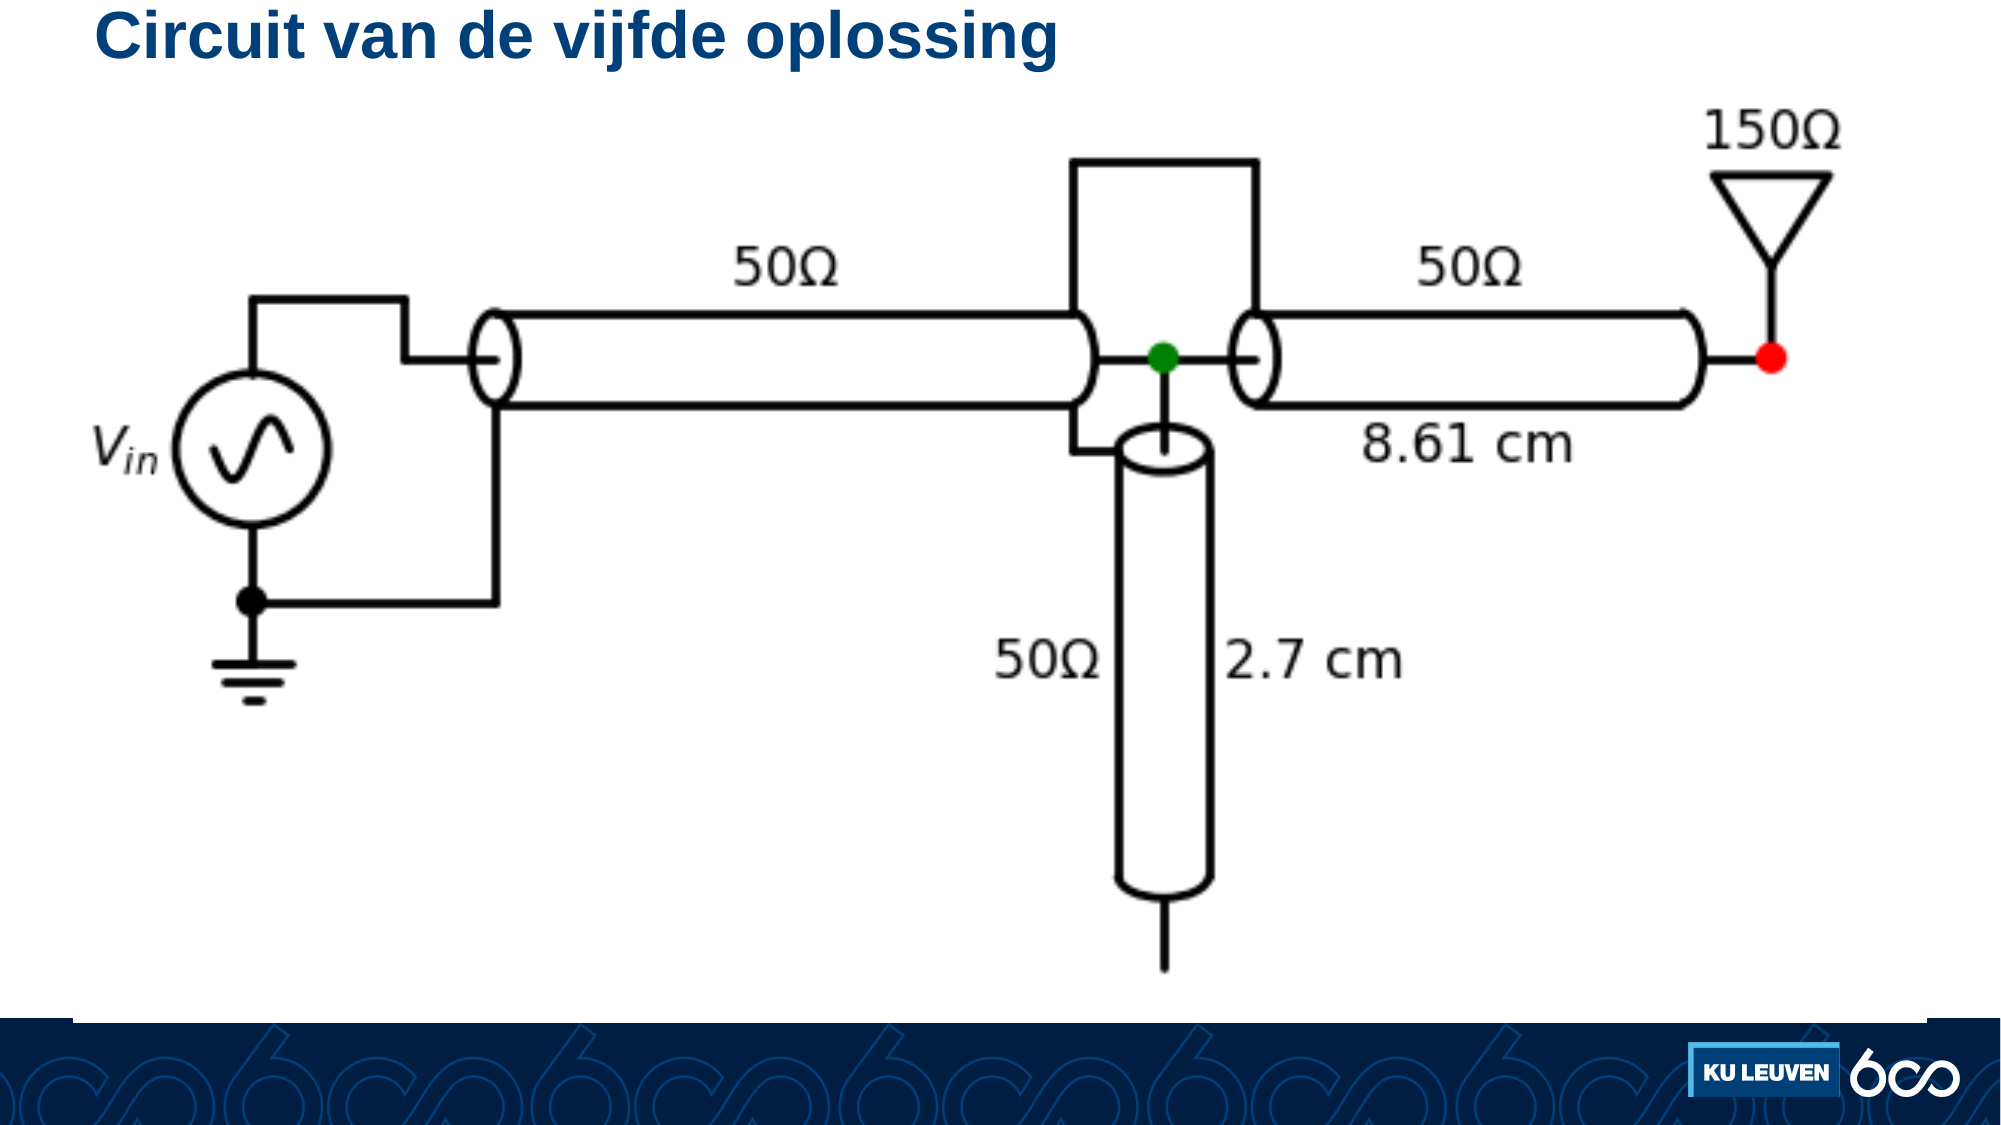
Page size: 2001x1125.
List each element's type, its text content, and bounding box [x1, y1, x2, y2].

picture [0, 92, 2001, 1125]
title Circuit van de vijfde oplossing [94, 0, 1906, 92]
